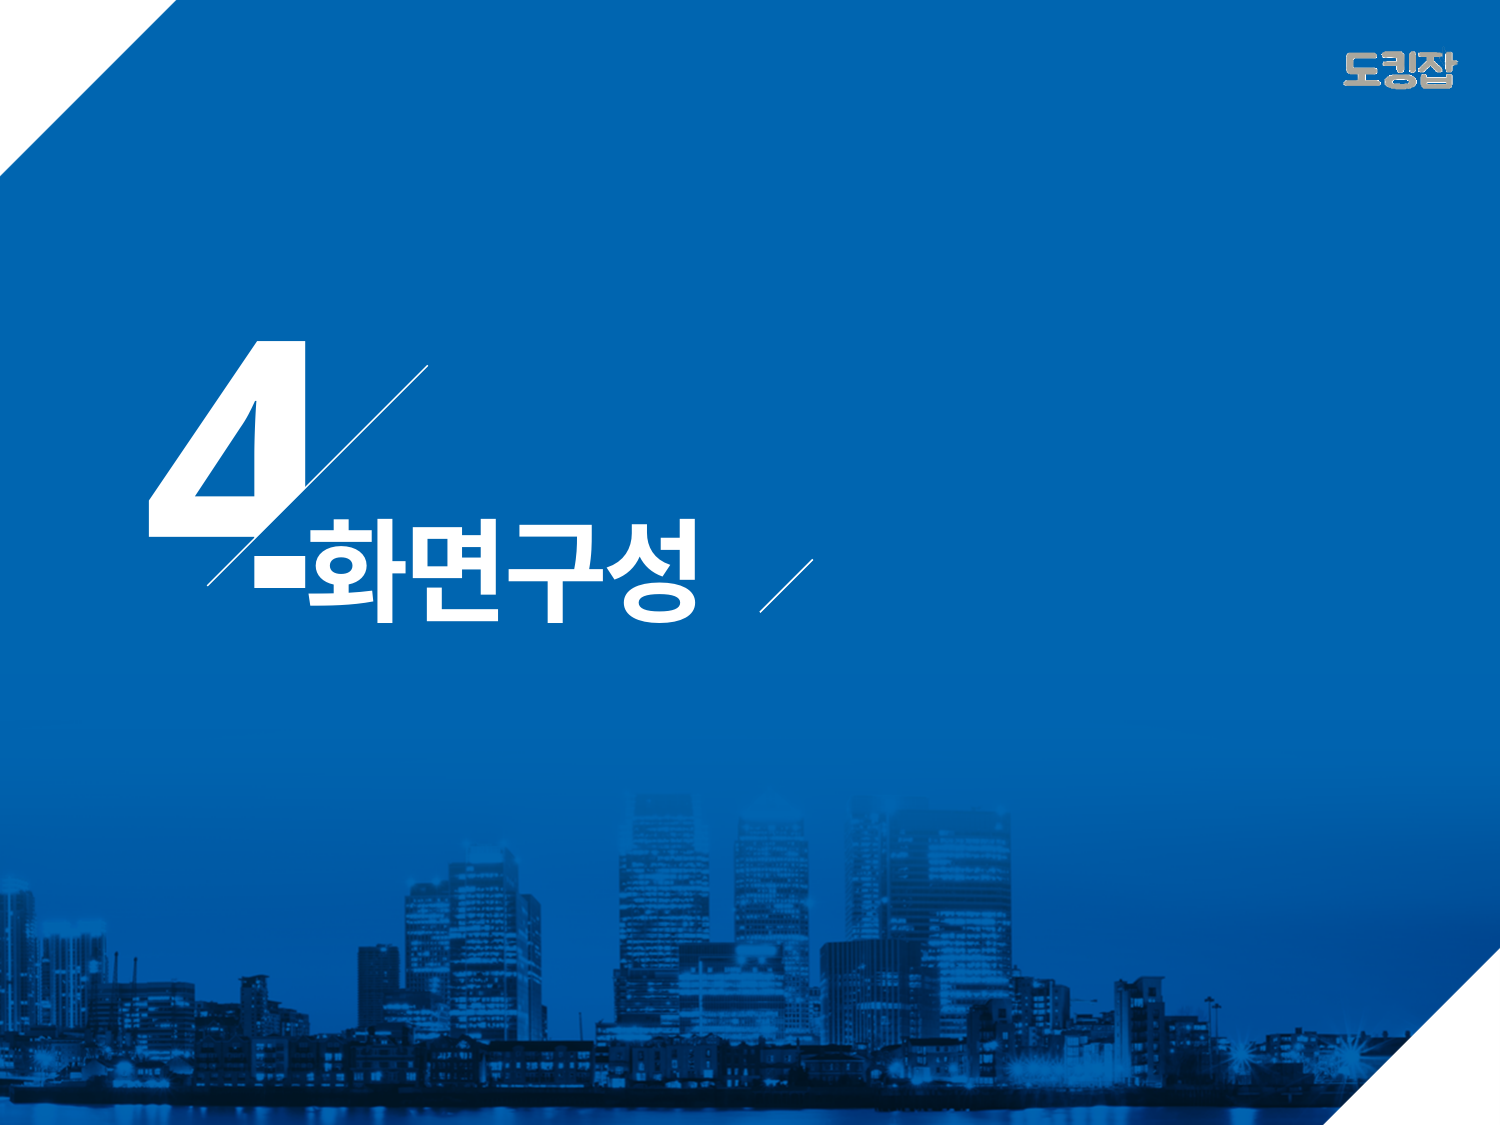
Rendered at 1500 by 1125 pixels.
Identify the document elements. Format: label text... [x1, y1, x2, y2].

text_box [206, 365, 428, 587]
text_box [759, 559, 813, 613]
text_box 화면구성 [305, 500, 737, 636]
text_box 4 [143, 242, 371, 658]
picture [0, 0, 1500, 1125]
